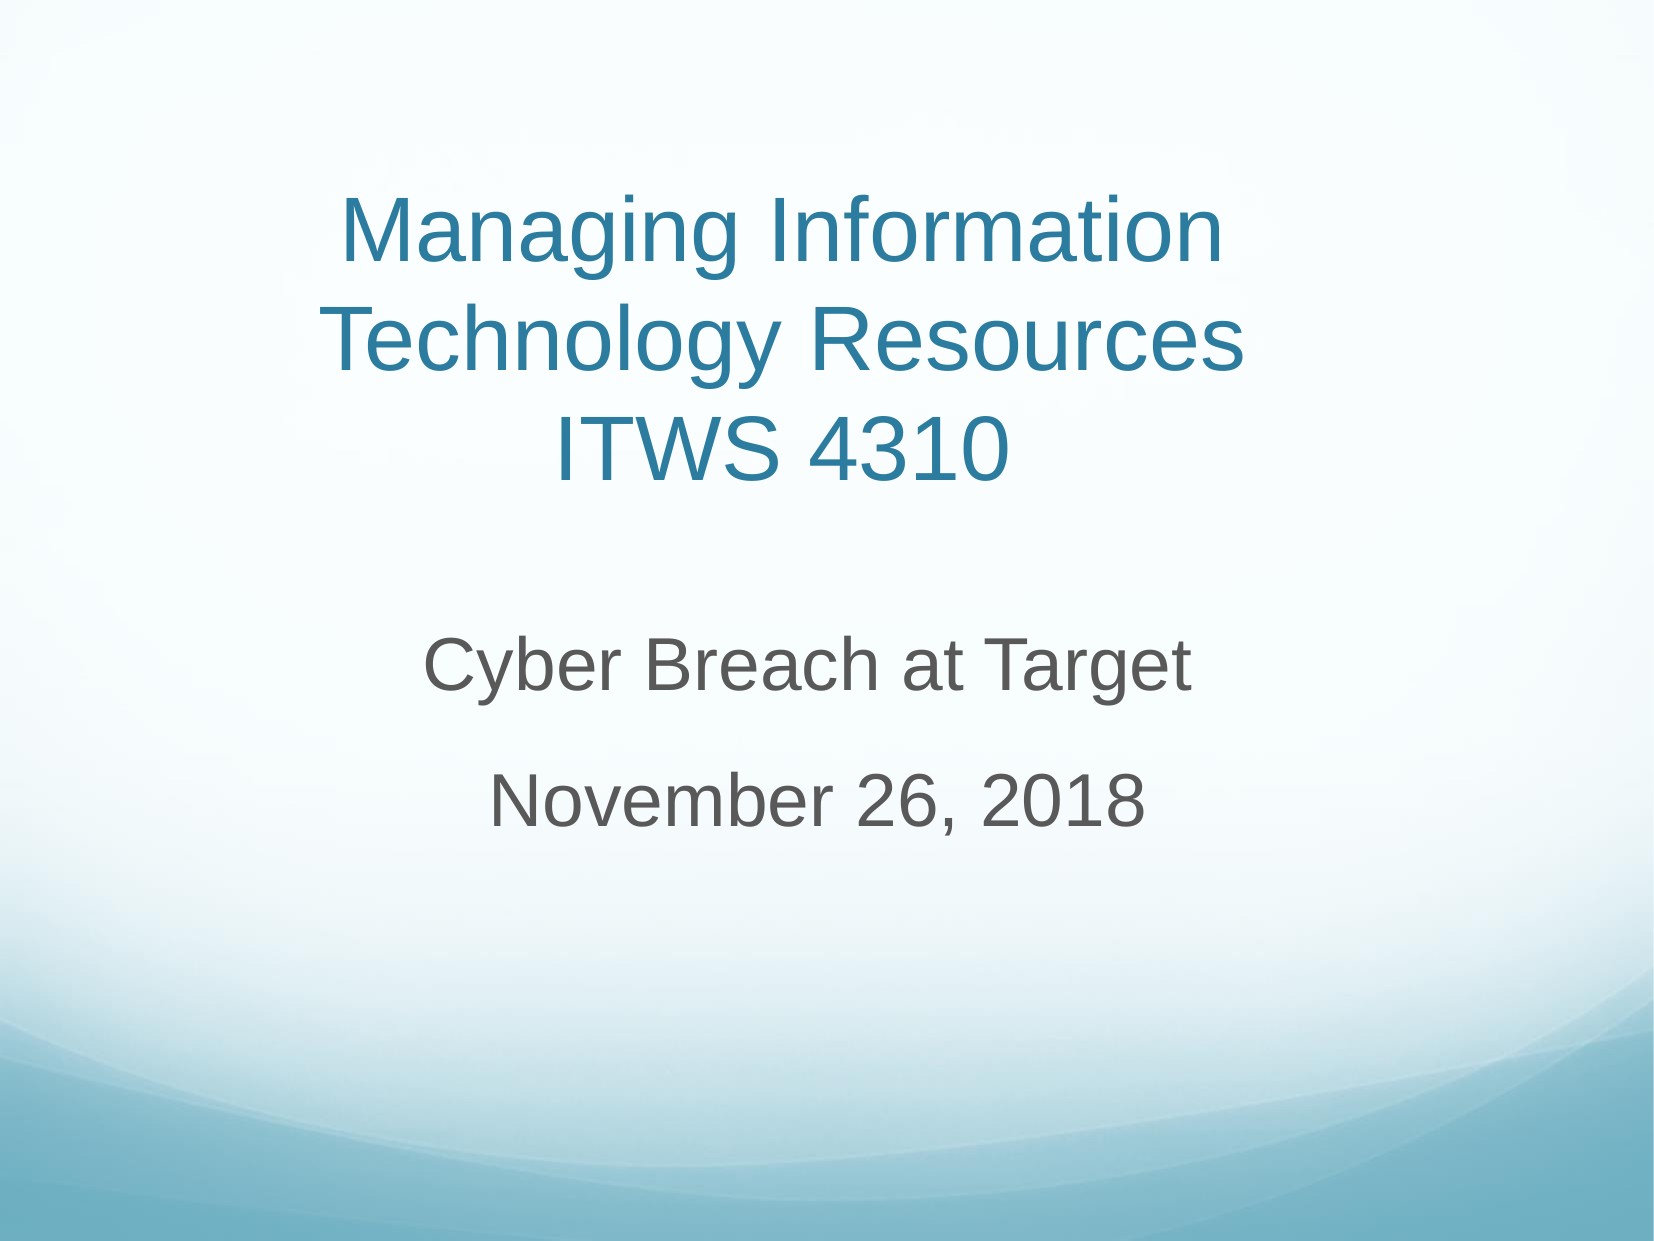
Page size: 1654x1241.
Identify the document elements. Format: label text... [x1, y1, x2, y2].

title Managing Information Technology Resources ITWS 4310 [101, 357, 1465, 508]
list Cyber Breach at Target November 26, 2018 [76, 607, 1560, 1241]
picture [0, 0, 1654, 1241]
